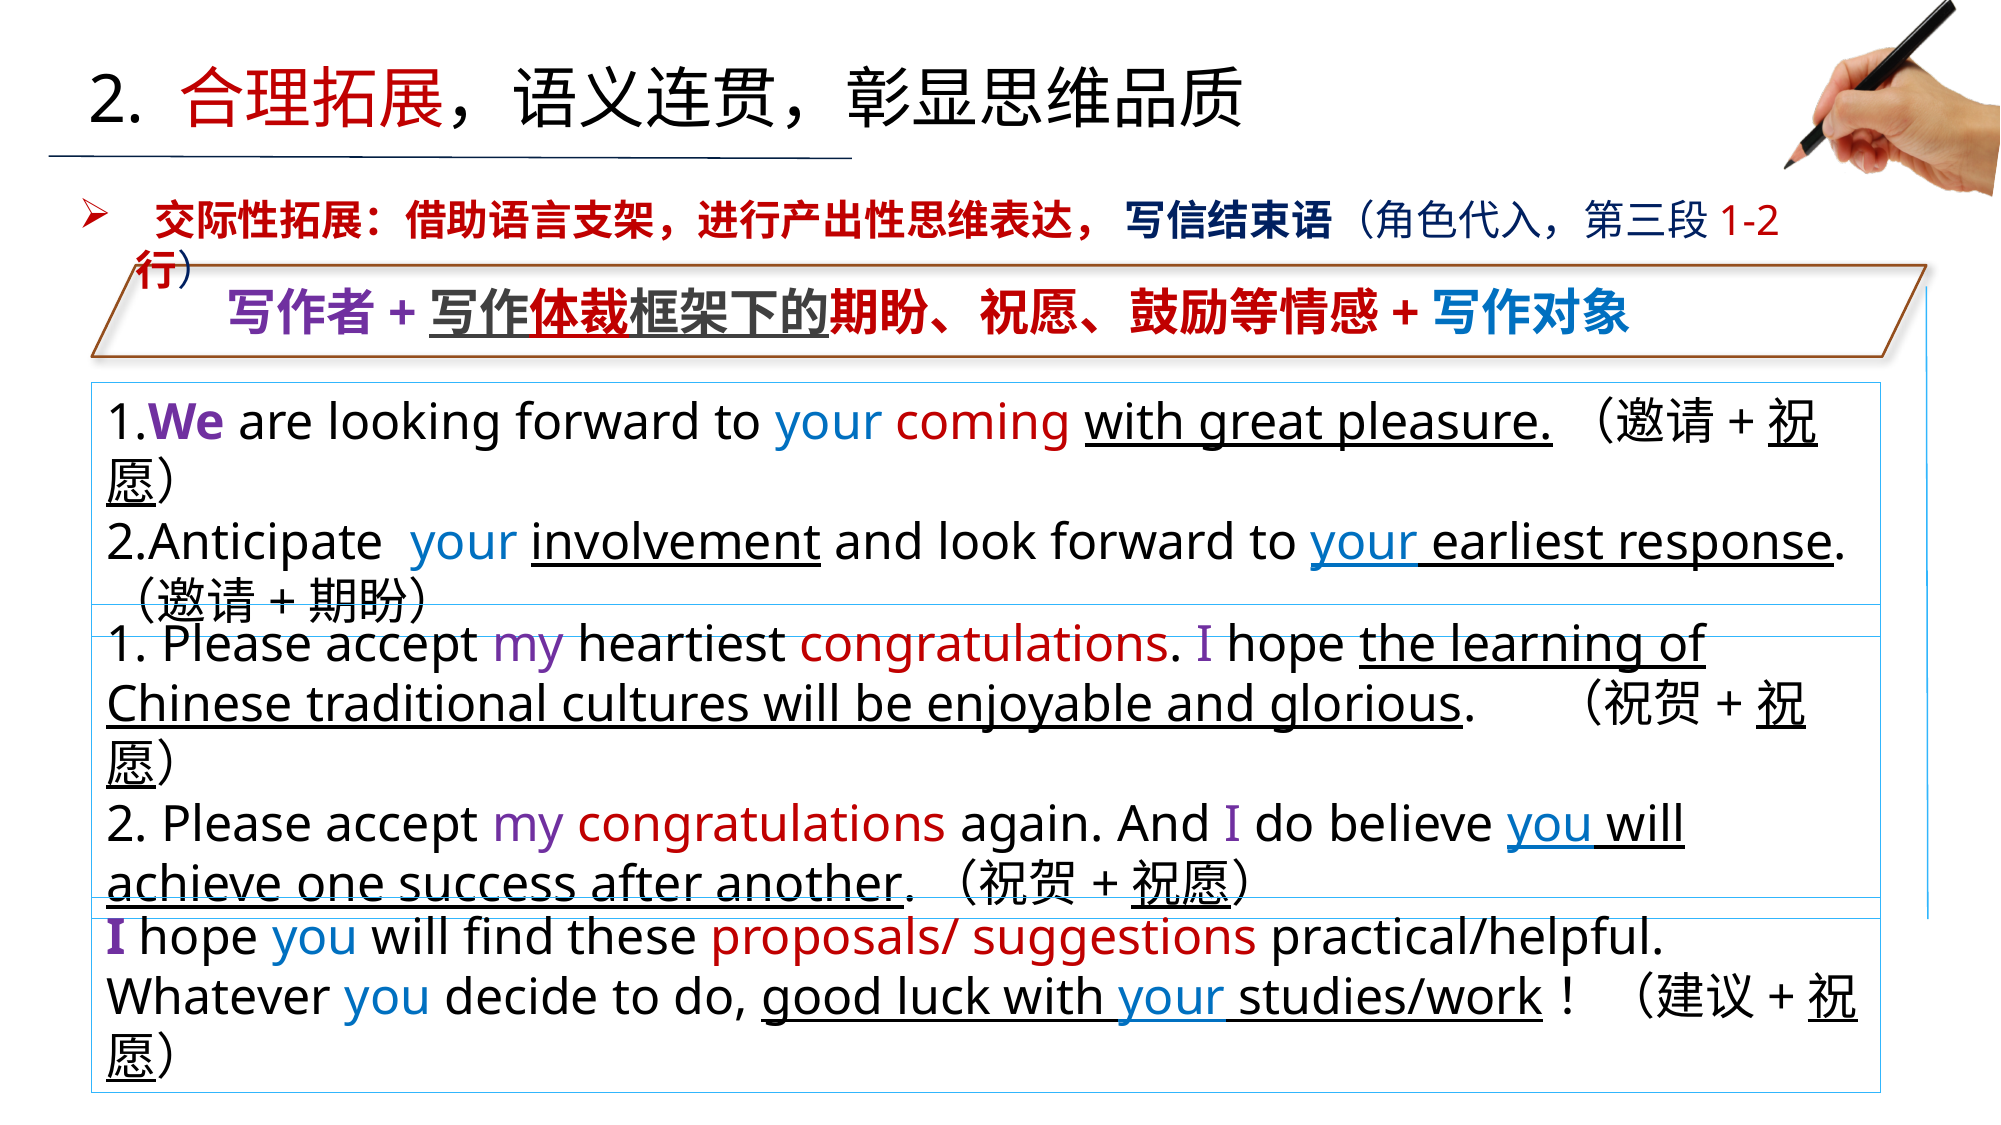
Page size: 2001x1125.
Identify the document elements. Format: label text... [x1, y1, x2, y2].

text_box I hope you will find these proposals/ suggestions practical/helpful. Whatever you decide to do, good luck with your studies/work！（建议+祝愿） [91, 897, 1881, 1093]
text_box 2. 合理拓展，语义连贯，彰显思维品质 [73, 48, 1790, 143]
picture [1784, 0, 2000, 198]
text_box 1. Please accept my heartiest congratulations. I hope the learning of Chinese traditional cultures will be enjoyable and glorious. （祝贺+祝愿） 2. Please accept my congratulations again. And I do believe you will achieve one success after another.（祝贺+祝愿） [91, 604, 1881, 897]
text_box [91, 264, 1927, 357]
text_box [48, 155, 853, 159]
text_box 交际性拓展：借助语言支架，进行产出性思维表达， 写信结束语（角色代入，第三段1-2行） [64, 186, 1871, 302]
text_box 1.We are looking forward to your coming with great pleasure.（邀请+祝愿） 2.Anticipate your involvement and look forward to your earliest response.（邀请+期盼） [91, 382, 1881, 604]
